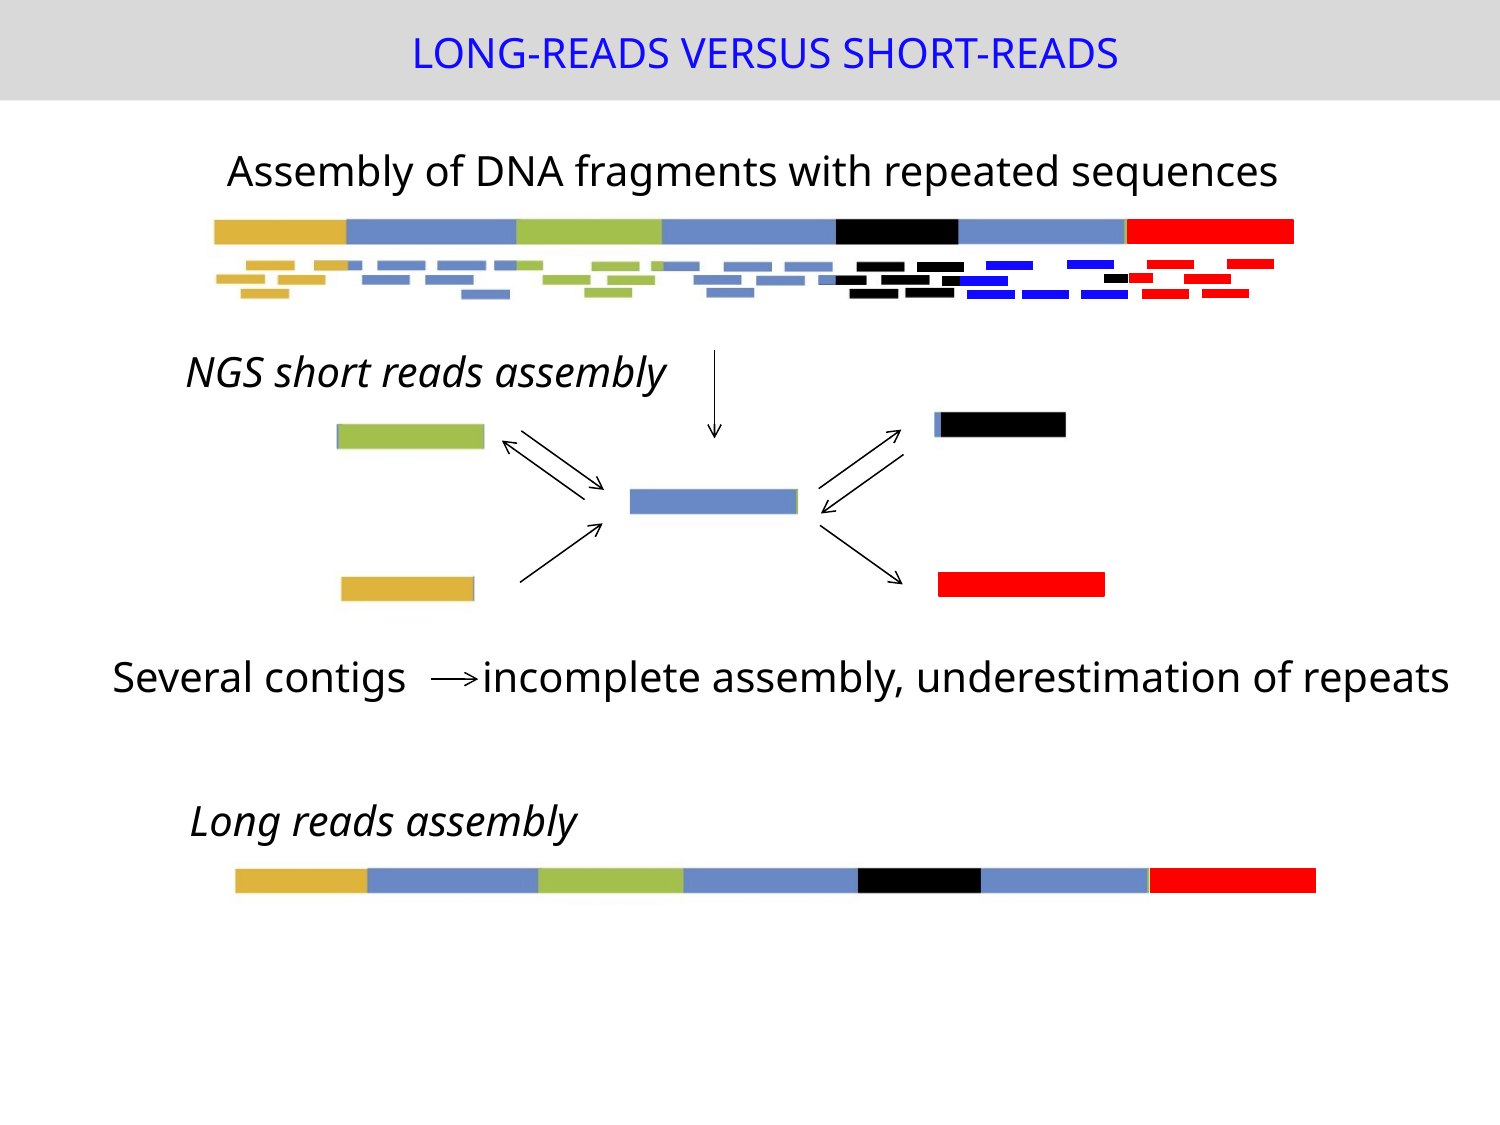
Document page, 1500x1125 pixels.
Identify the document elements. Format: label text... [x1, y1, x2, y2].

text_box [820, 454, 904, 514]
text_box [206, 845, 1317, 906]
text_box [501, 440, 585, 500]
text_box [123, 643, 1450, 710]
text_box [819, 525, 903, 585]
text_box Long reads assembly [174, 786, 603, 852]
text_box NGS short reads assembly [170, 338, 692, 403]
picture [629, 466, 799, 526]
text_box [521, 430, 605, 491]
picture [336, 406, 485, 459]
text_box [818, 429, 902, 454]
picture [312, 560, 475, 614]
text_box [519, 522, 603, 583]
text_box Assembly of DNA fragments with repeated sequences [212, 137, 1294, 195]
picture [934, 406, 1103, 450]
text_box LONG-READS VERSUS SHORT-READS [396, 19, 1135, 84]
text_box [185, 195, 1294, 329]
text_box [0, 0, 1500, 101]
text_box [938, 572, 1105, 597]
